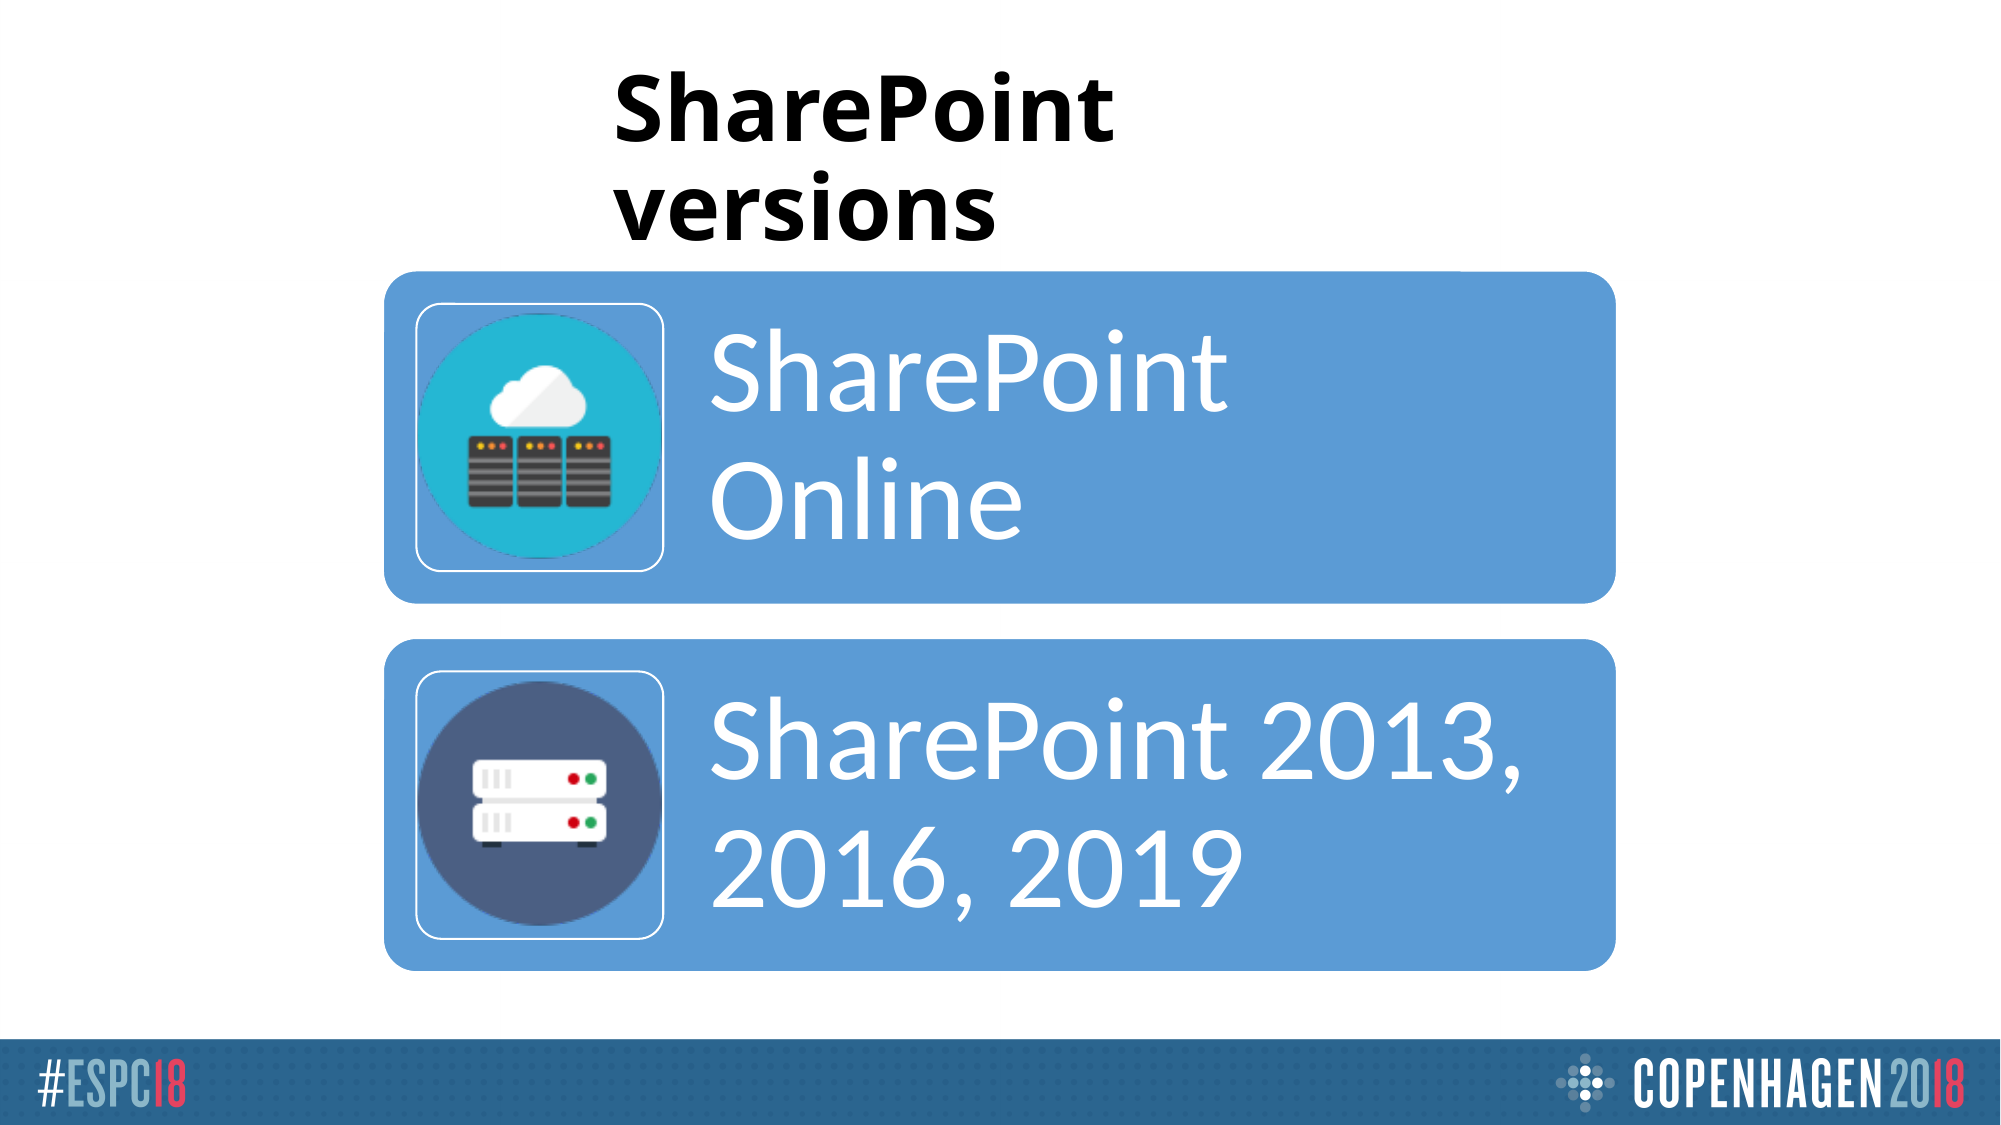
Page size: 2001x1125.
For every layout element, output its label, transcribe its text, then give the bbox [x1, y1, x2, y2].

title SharePoint versions [598, 52, 1402, 269]
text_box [382, 270, 1617, 973]
picture [0, 0, 2001, 1125]
